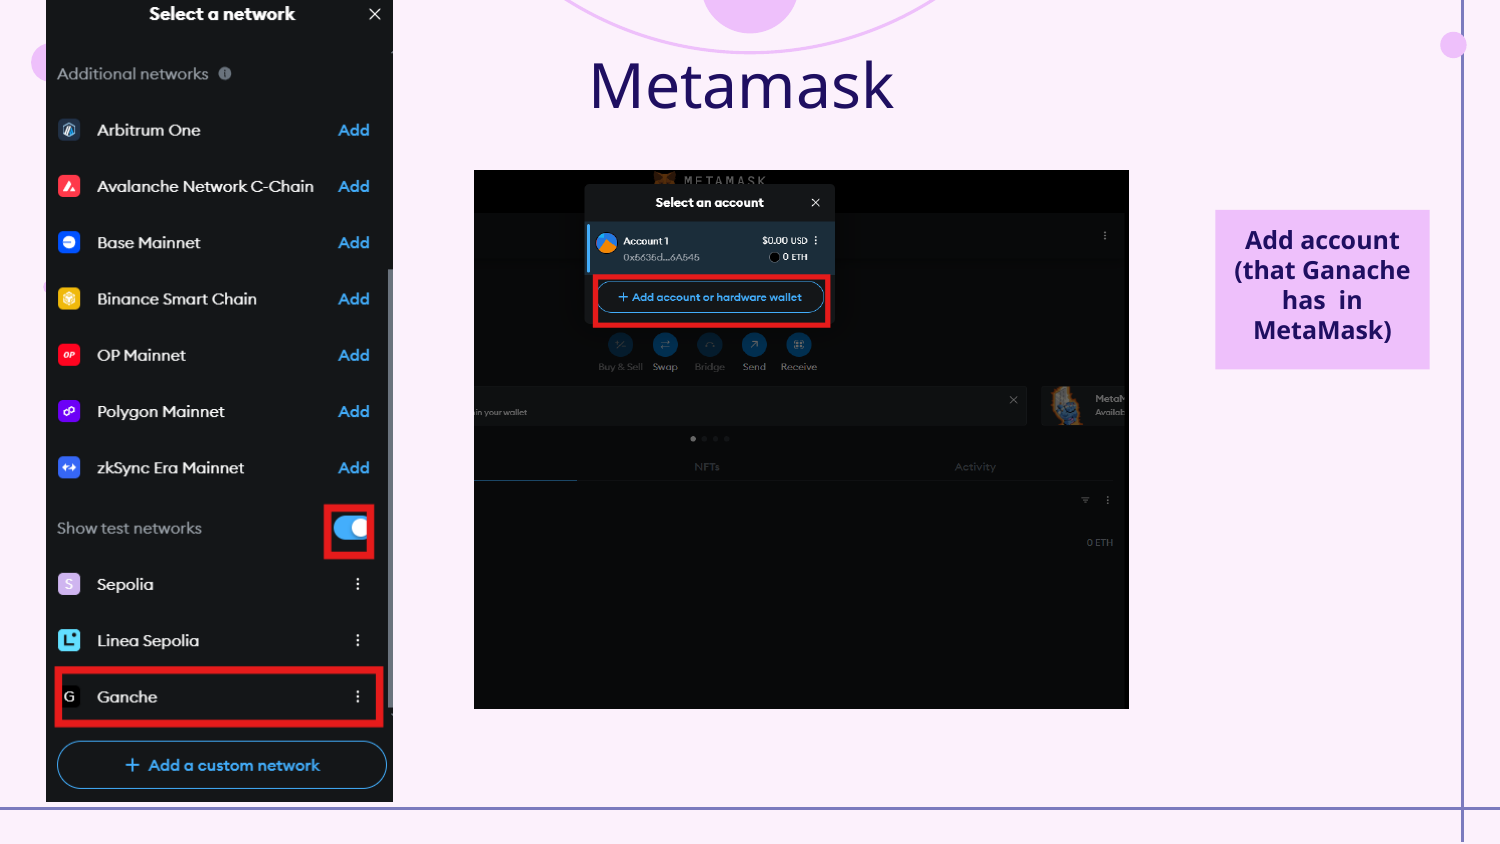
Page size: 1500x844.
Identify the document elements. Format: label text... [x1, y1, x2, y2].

title Metamask [397, 31, 1382, 126]
picture [474, 170, 1130, 710]
picture [45, 0, 393, 803]
text_box Add account (that Ganache has in MetaMask) [1215, 209, 1430, 370]
